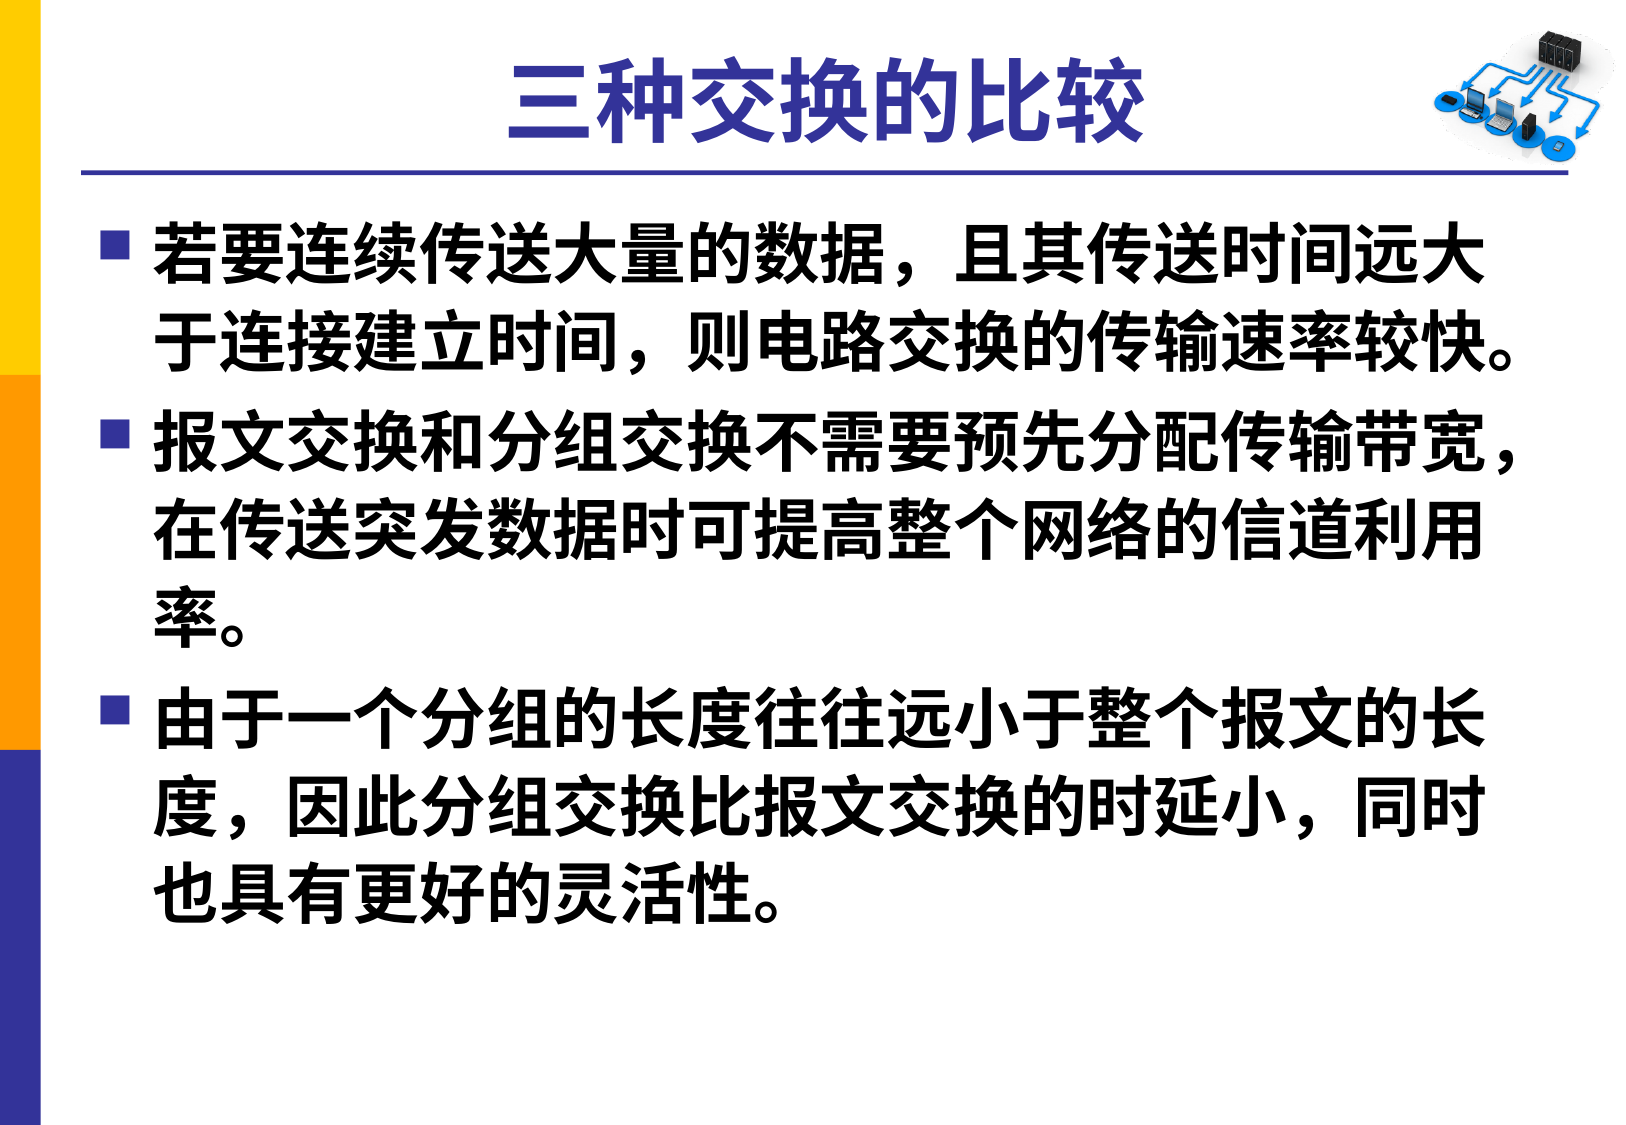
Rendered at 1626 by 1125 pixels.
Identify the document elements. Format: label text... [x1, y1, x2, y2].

list 若要连续传送大量的数据，且其传送时间远大于连接建立时间，则电路交换的传输速率较快。 报文交换和分组交换不需要预先分配传输带宽，在传送突发数据时可提高整个网络的信道利用率。 由于一个分组的长度往往远小于整个报文的长度，因此分组交换比报文交换的时延小，同时也具有更好的灵活性。 [81, 196, 1569, 1006]
picture [1431, 30, 1616, 165]
title 三种交换的比较 [81, 30, 1569, 161]
